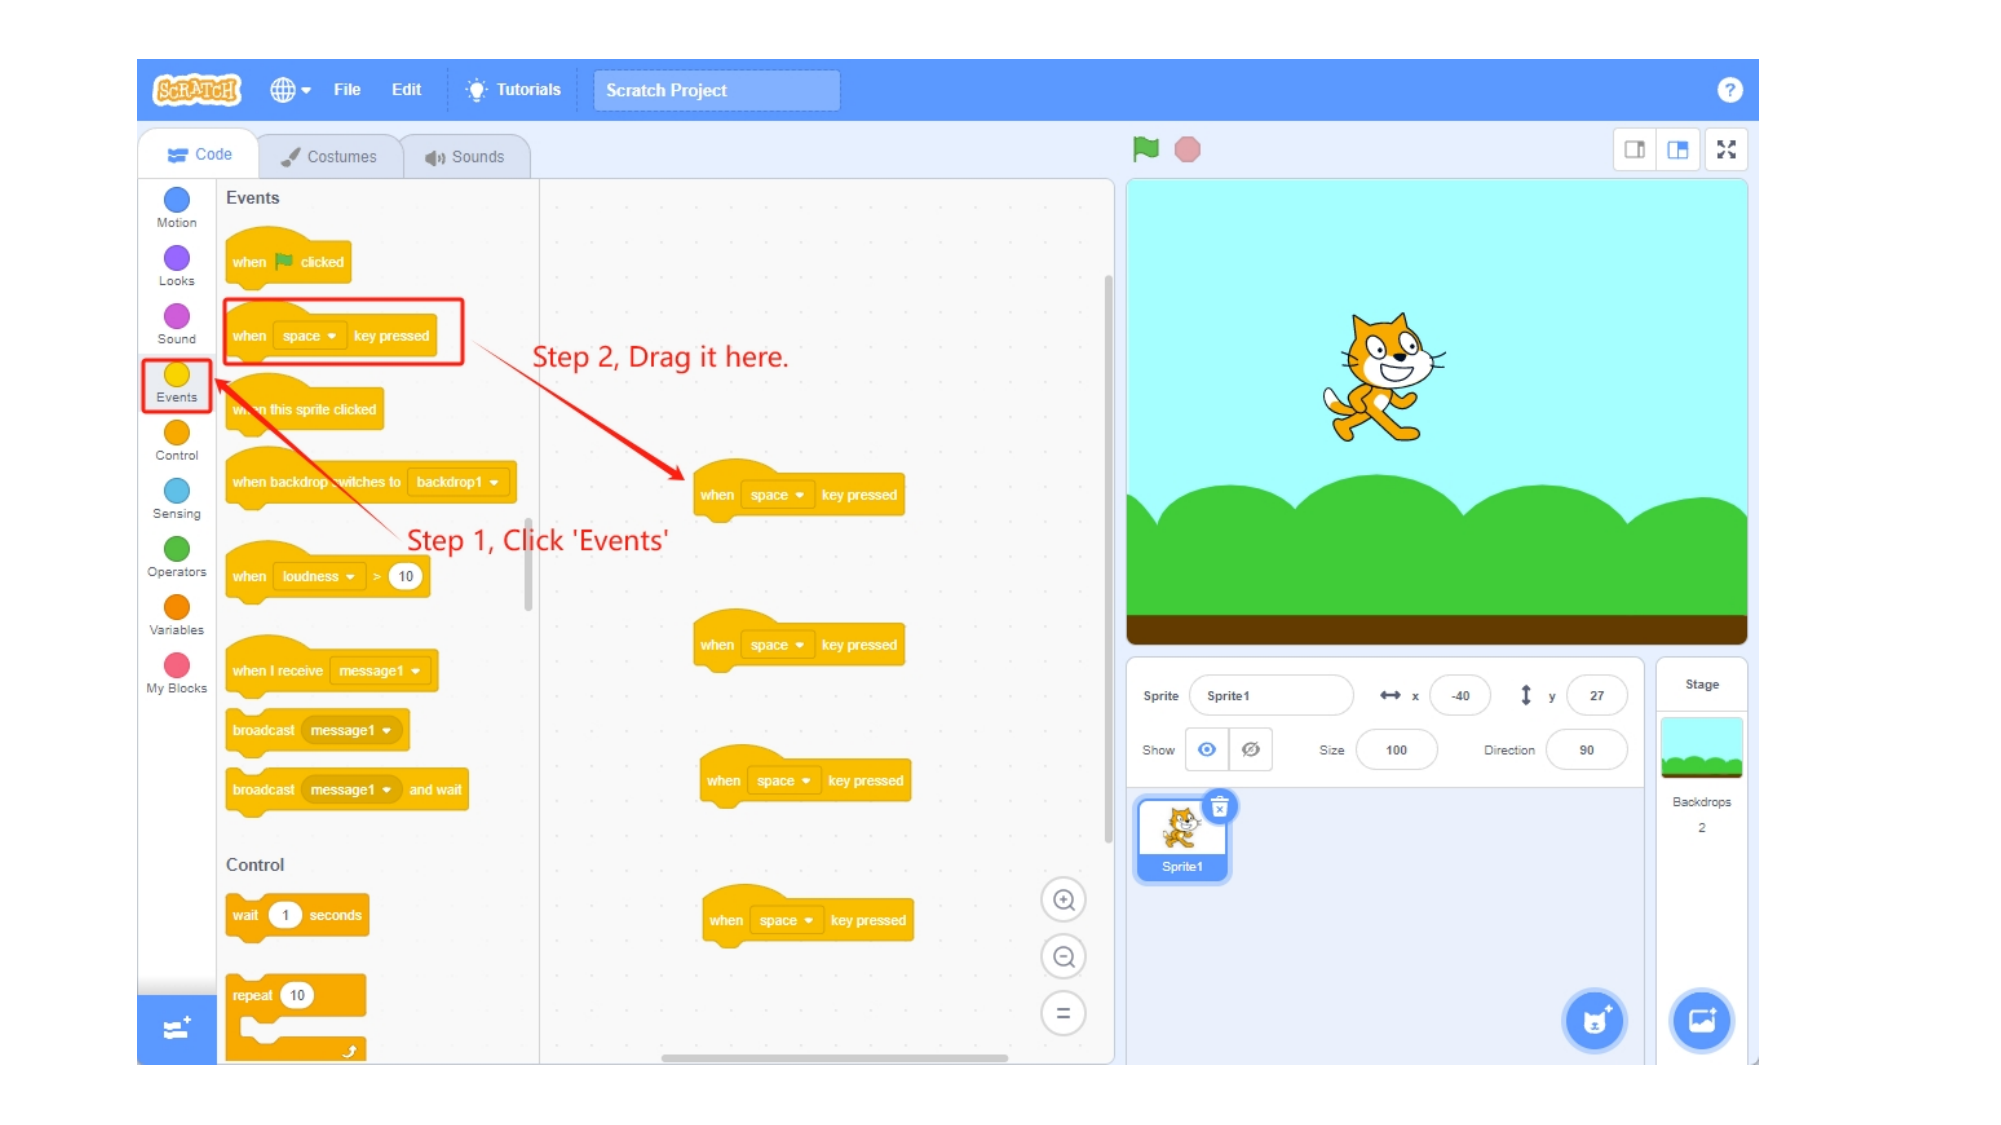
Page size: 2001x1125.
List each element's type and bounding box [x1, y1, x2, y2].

list [136, 59, 1760, 1066]
